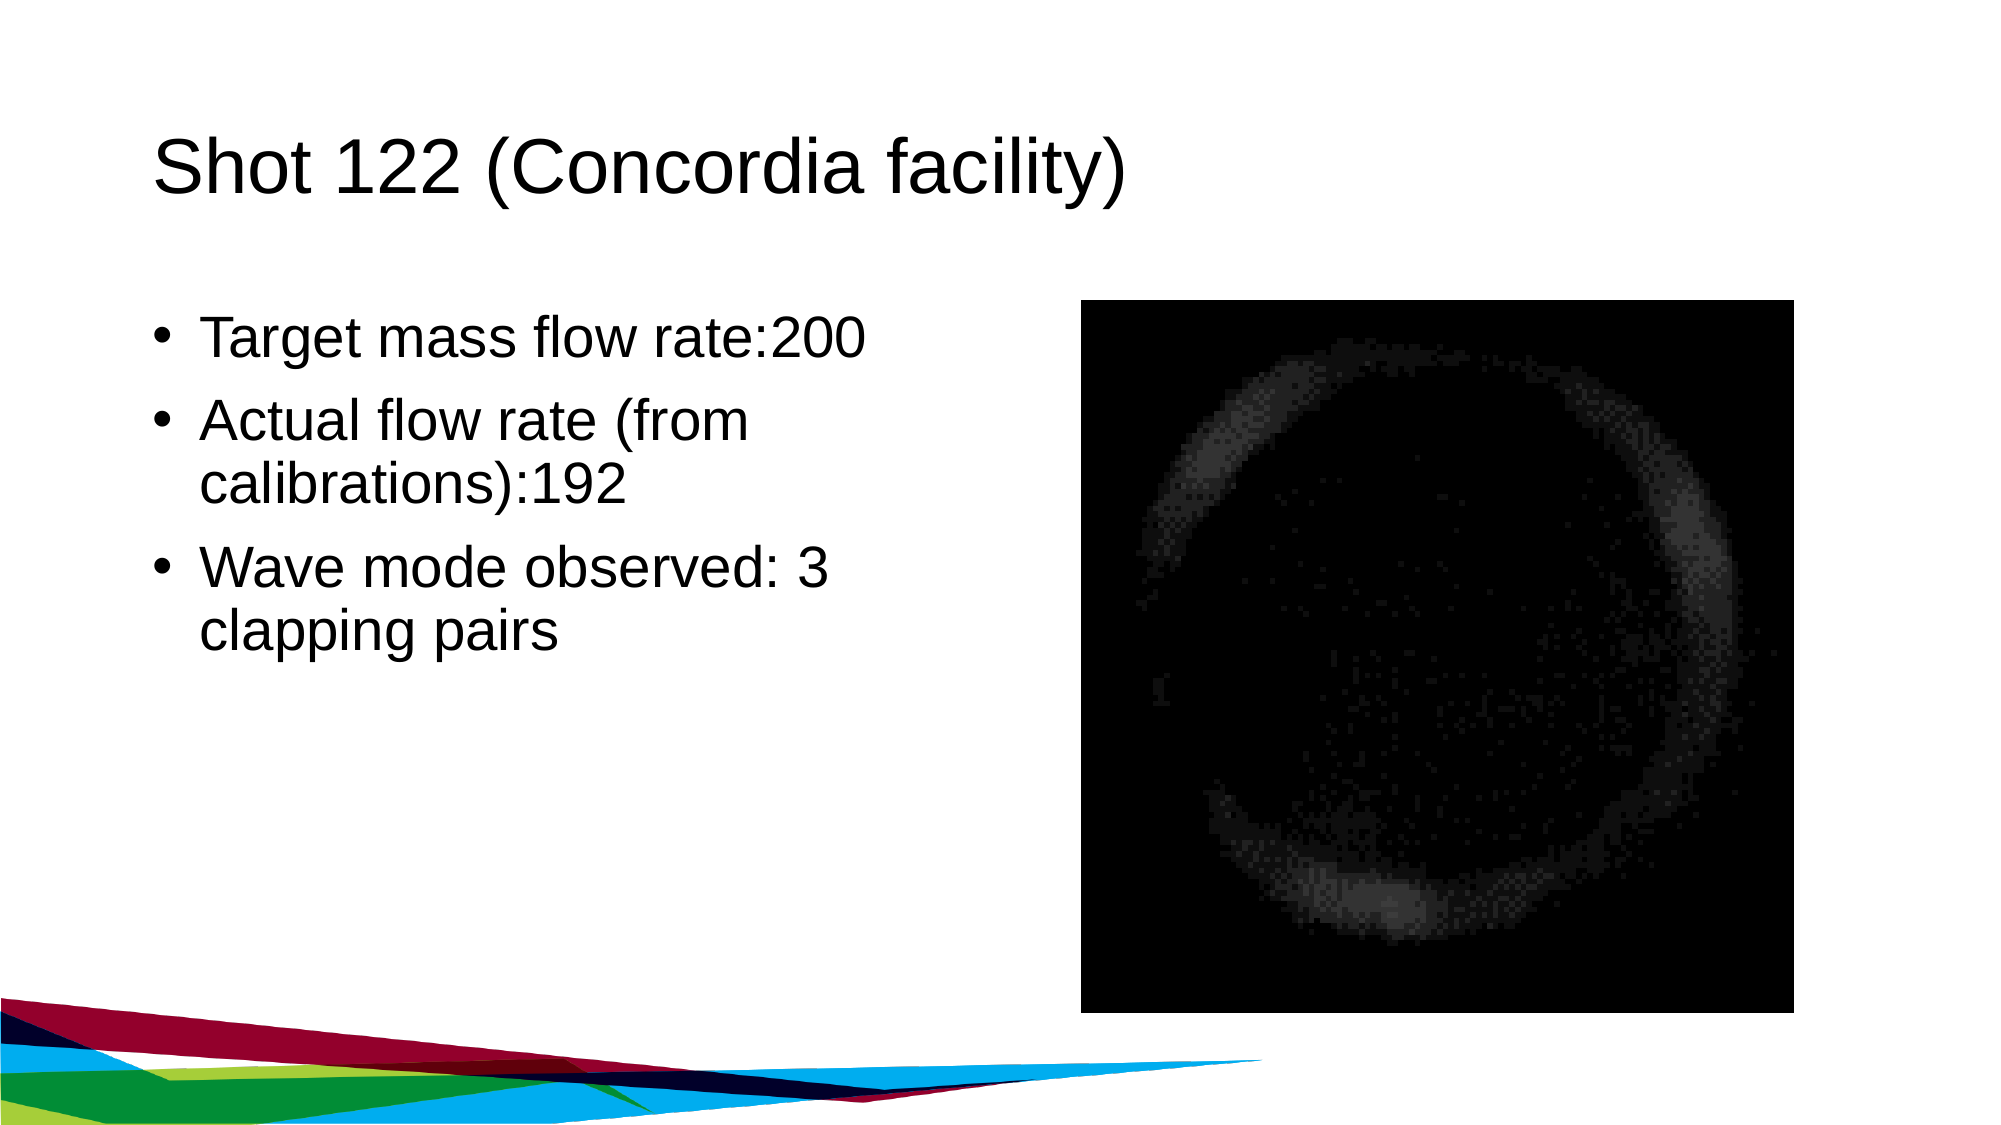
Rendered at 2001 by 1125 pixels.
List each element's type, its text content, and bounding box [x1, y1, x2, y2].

list Target mass flow rate:200 Actual flow rate (from calibrations):192 Wave mode observed: 3 clapping pairs [137, 299, 988, 1014]
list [1080, 299, 1795, 1014]
title Shot 122 (Concordia facility) [137, 59, 1863, 278]
picture [0, 998, 1263, 1125]
